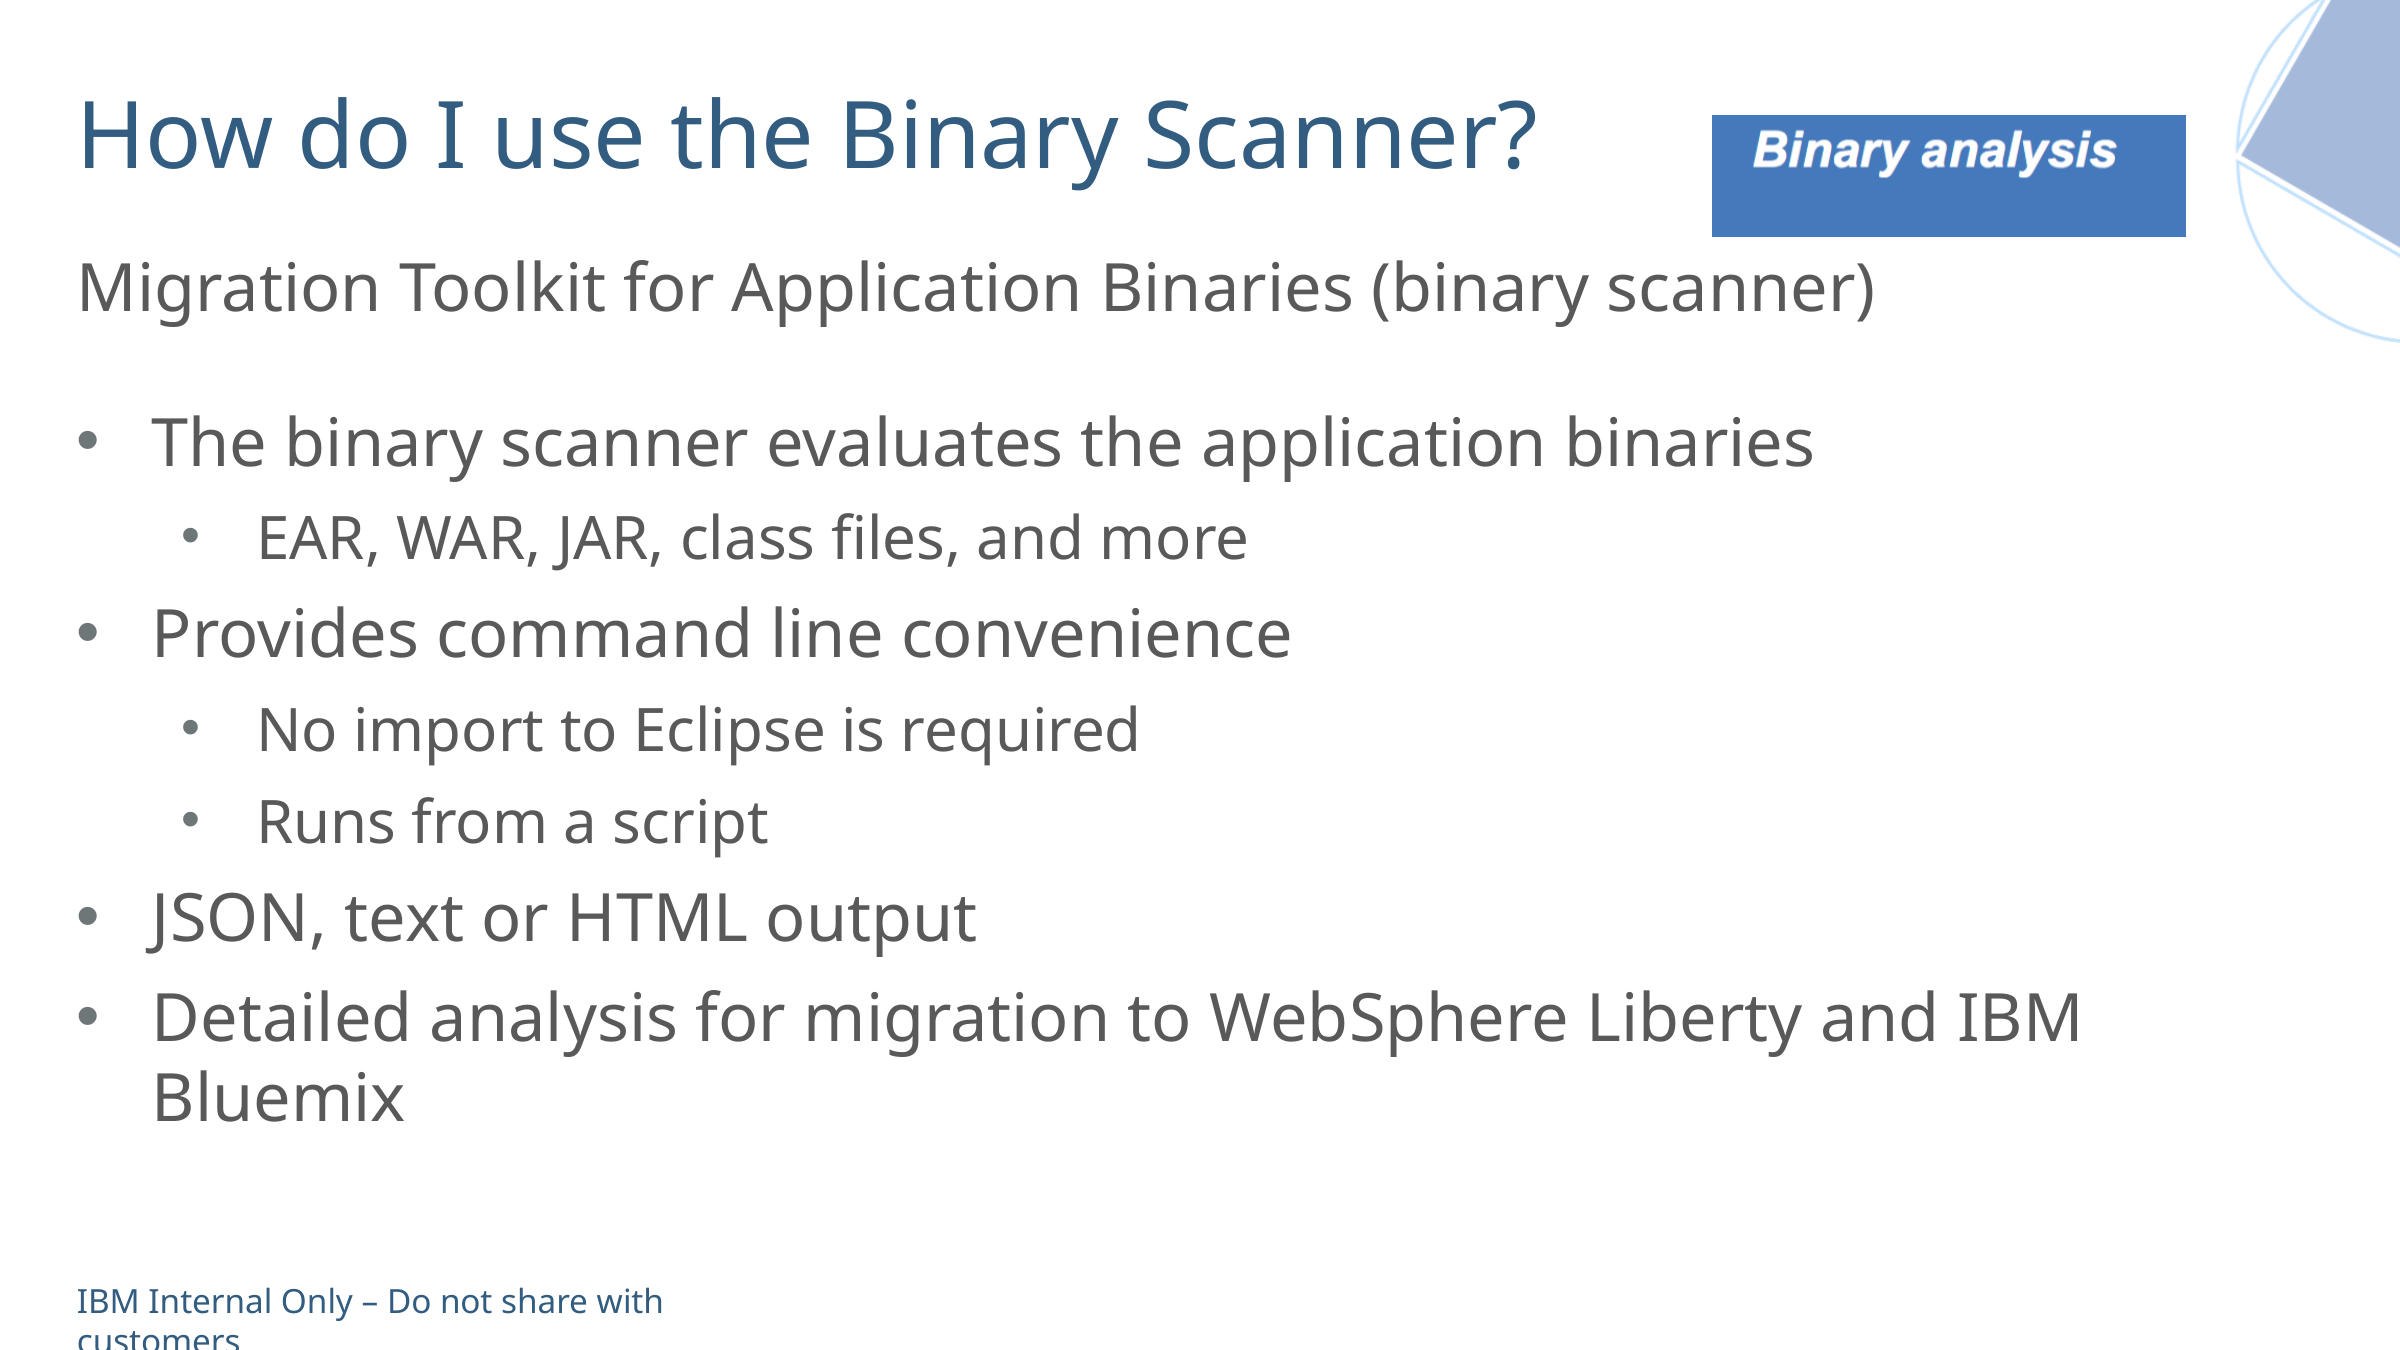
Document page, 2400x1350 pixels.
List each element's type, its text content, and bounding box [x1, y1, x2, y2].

list Migration Toolkit for Application Binaries (binary scanner) The binary scanner evaluates the application binaries EAR, WAR, JAR, class files, and more Provides command line convenience No import to Eclipse is required Runs from a script JSON, text or HTML output Detailed analysis for migration to WebSphere Liberty and IBM Bluemix [76, 236, 2220, 1237]
picture [1712, 115, 2186, 237]
title How do I use the Binary Scanner? [76, 14, 2220, 188]
